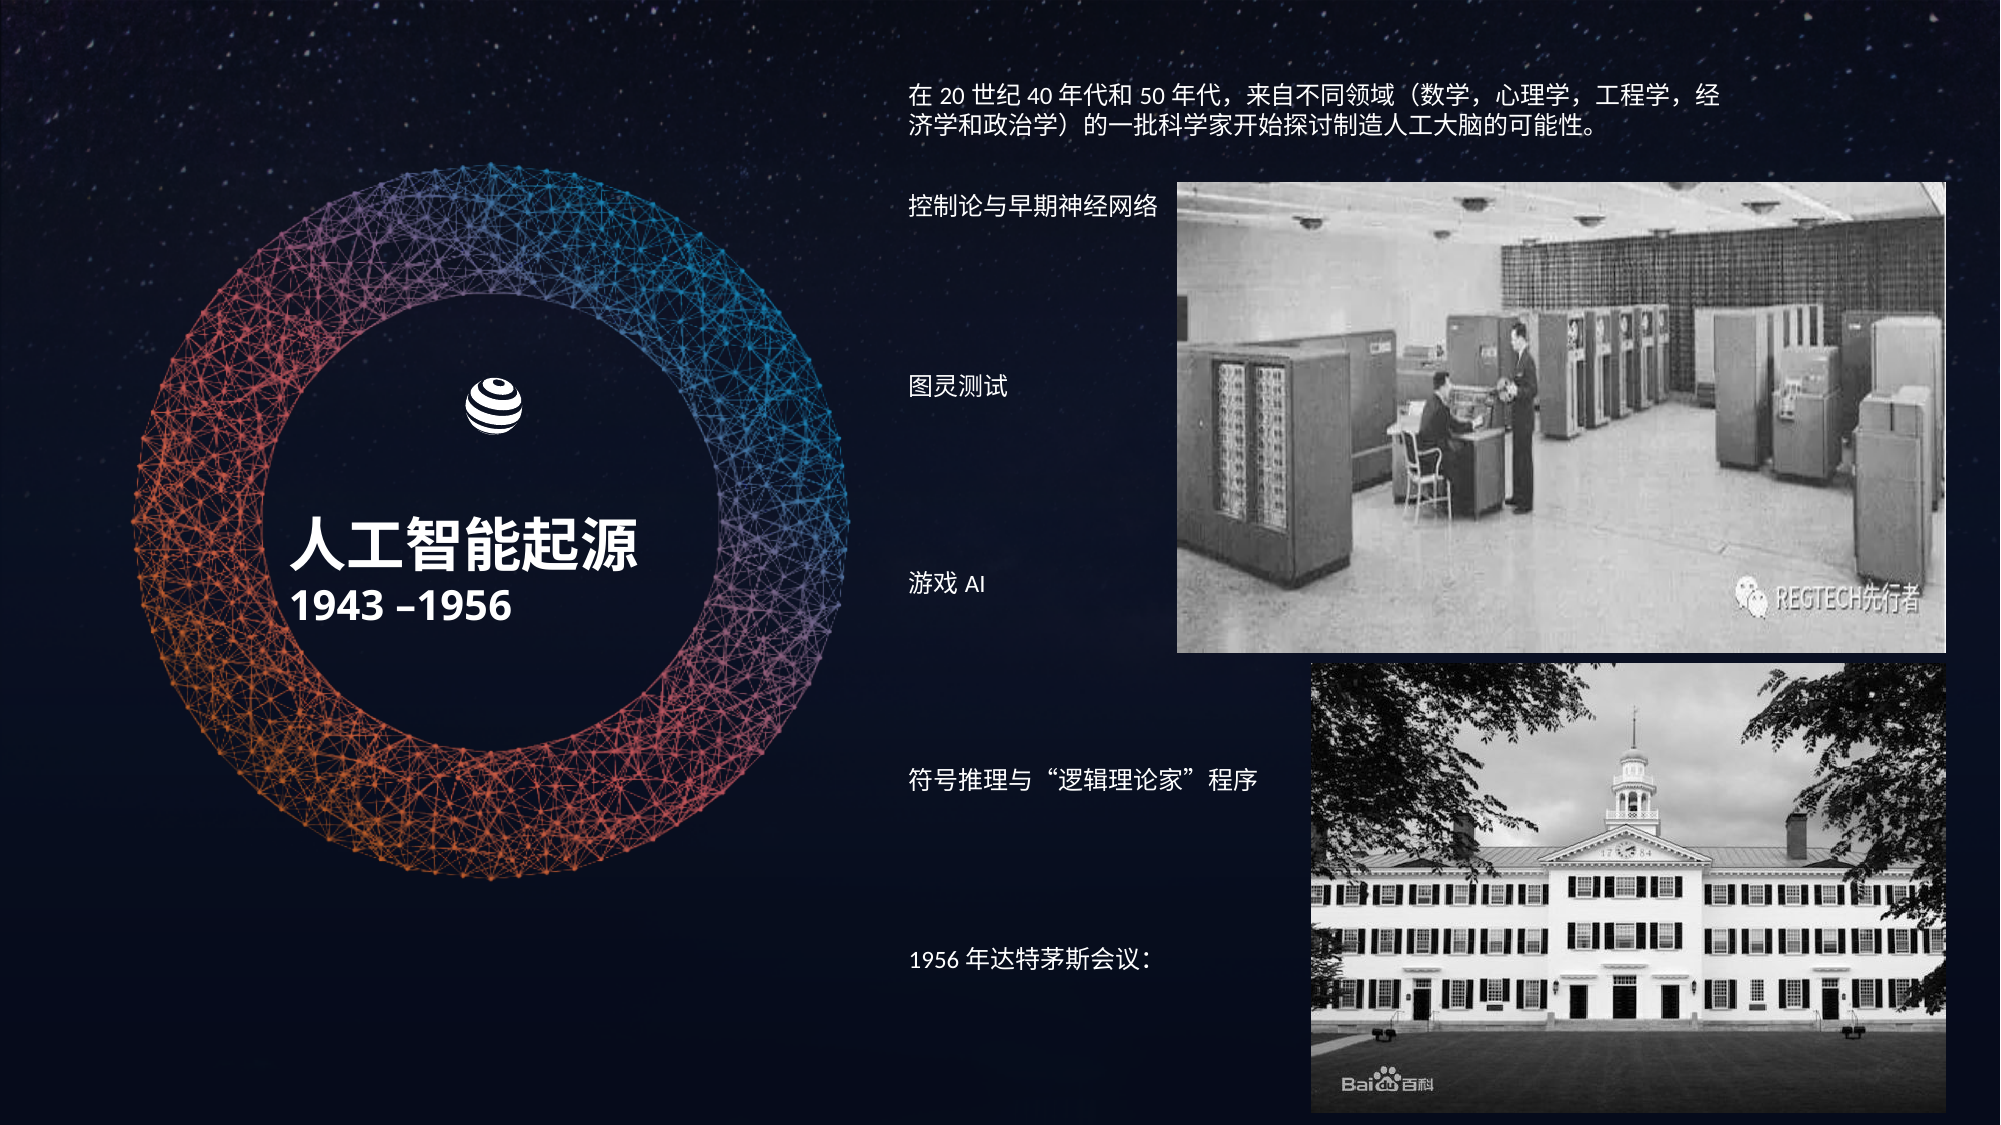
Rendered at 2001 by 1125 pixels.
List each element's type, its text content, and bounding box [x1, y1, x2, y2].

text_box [465, 377, 523, 436]
text_box 符号推理与“逻辑理论家”程序 [893, 757, 1311, 803]
text_box 1956年达特茅斯会议： [893, 935, 1311, 982]
text_box 在20世纪40年代和50年代，来自不同领域（数学，心理学，工程学，经济学和政治学）的一批科学家开始探讨制造人工大脑的可能性。 [893, 72, 1751, 148]
text_box 游戏AI [893, 560, 1177, 606]
picture [0, 0, 2000, 1125]
text_box 控制论与早期神经网络 [893, 182, 1177, 229]
text_box 图灵测试 [893, 363, 1177, 409]
